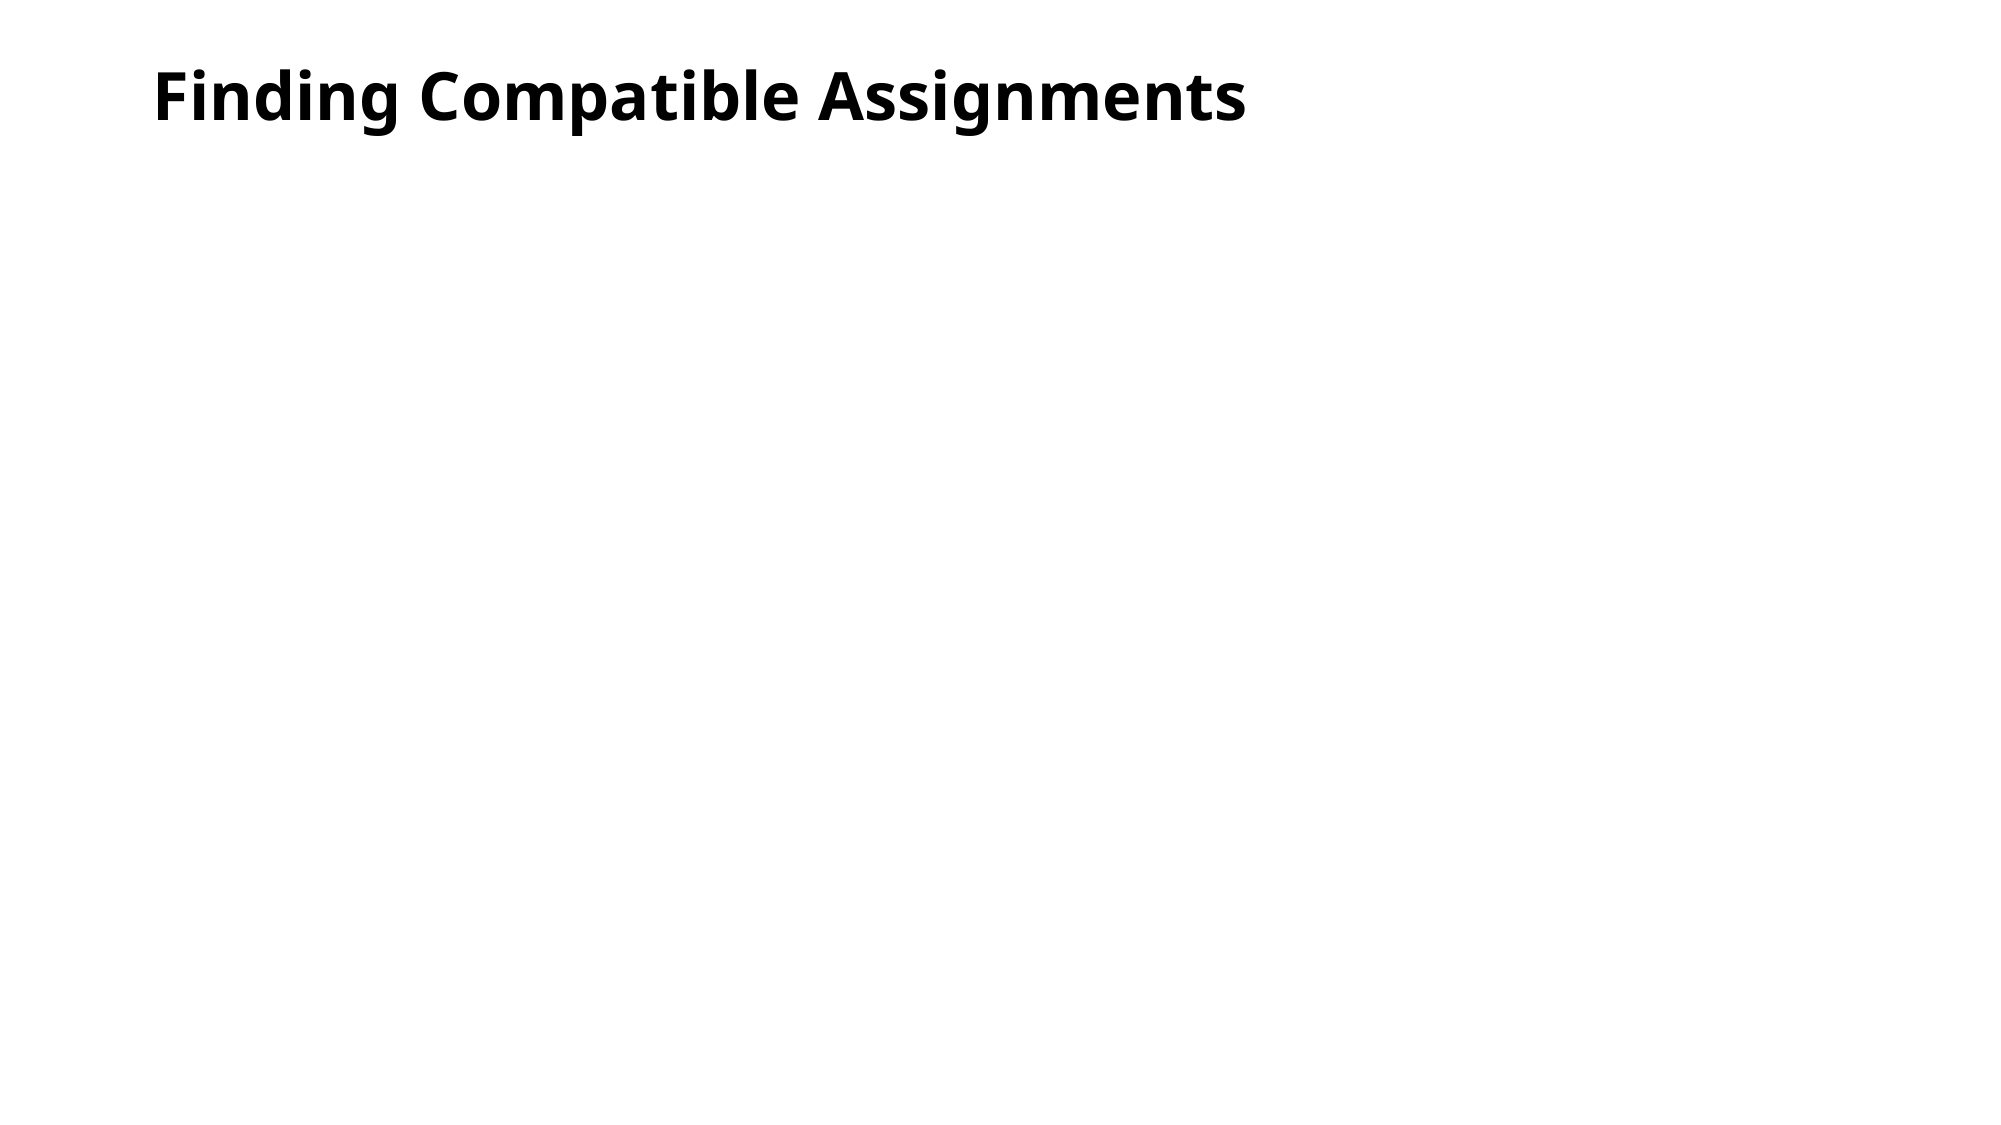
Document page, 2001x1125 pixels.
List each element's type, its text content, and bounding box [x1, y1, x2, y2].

title Finding Compatible Assignments [137, 33, 1863, 166]
